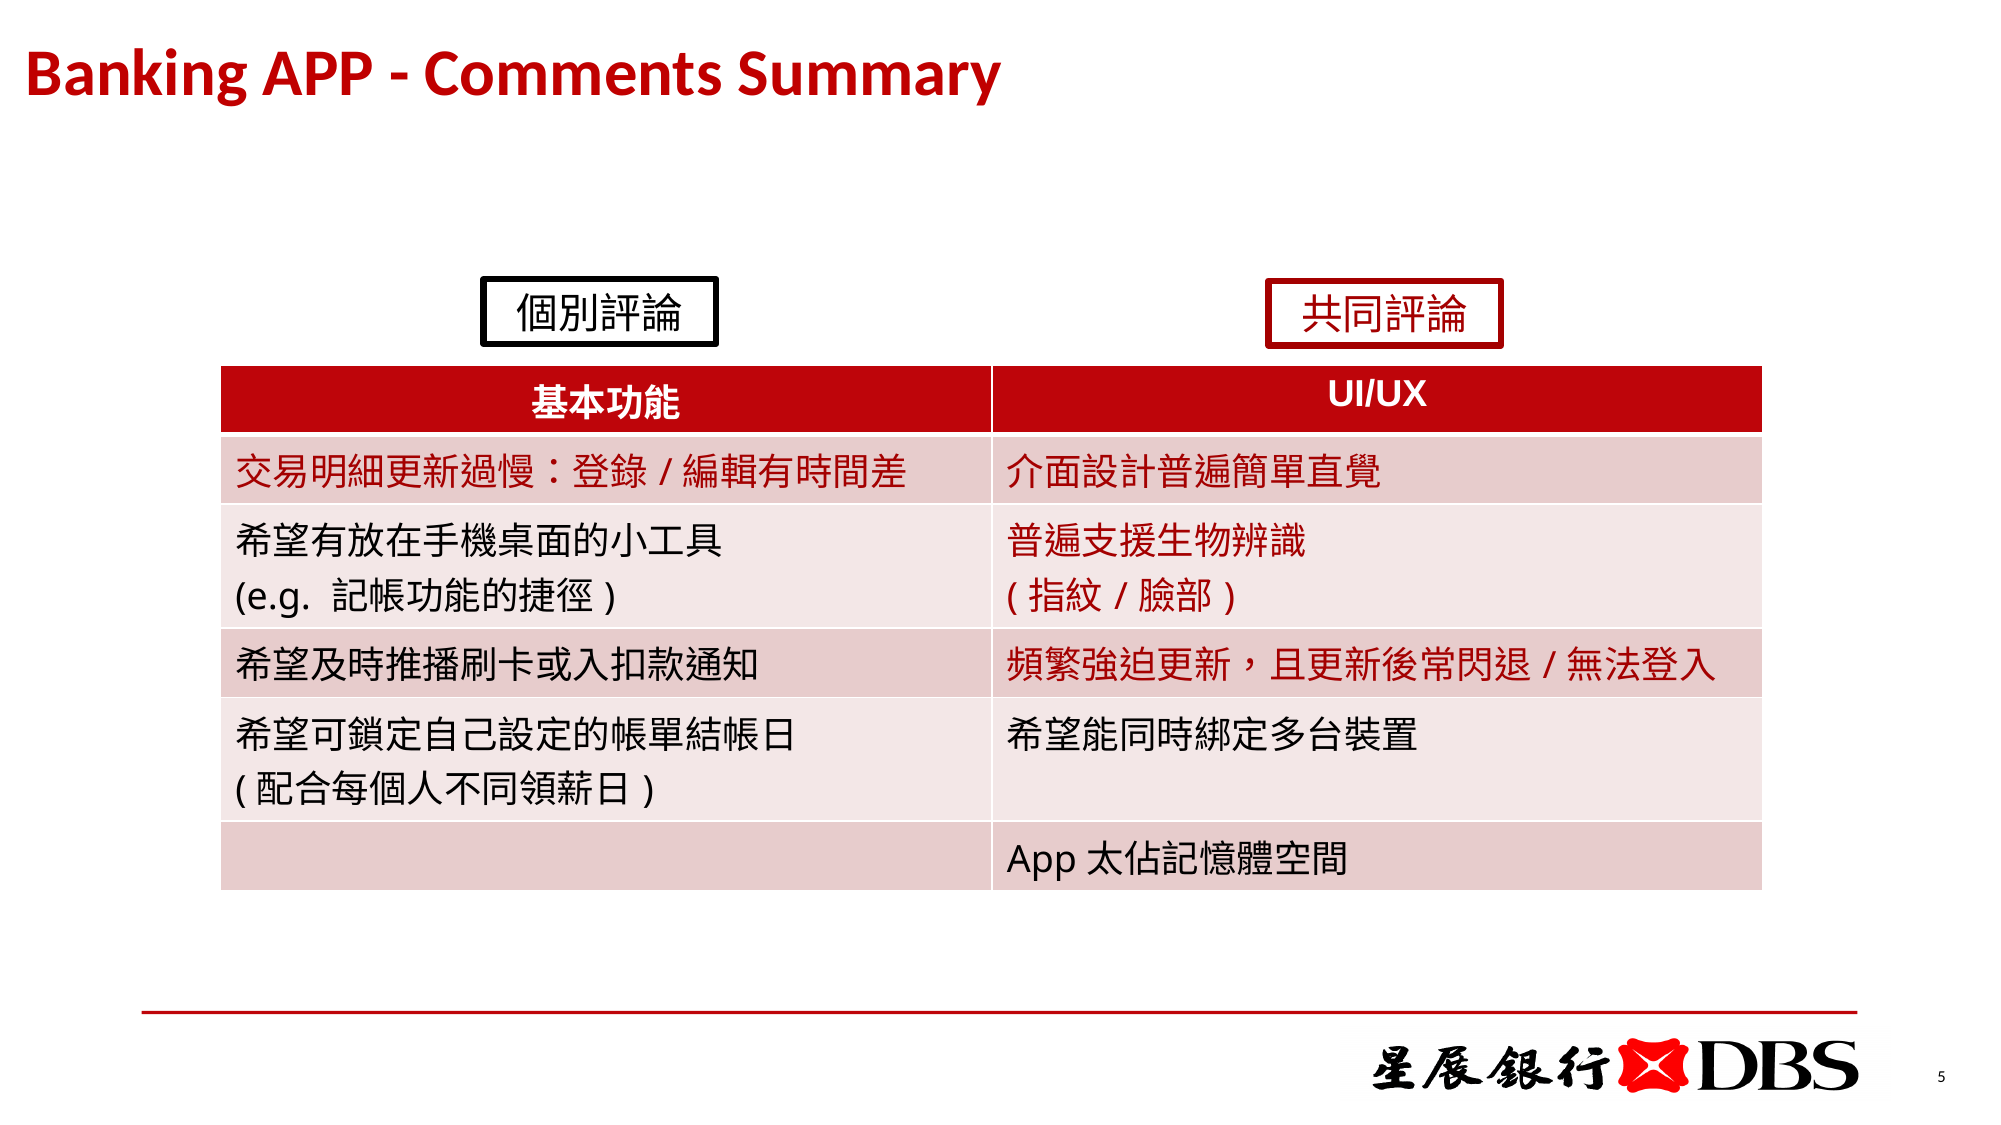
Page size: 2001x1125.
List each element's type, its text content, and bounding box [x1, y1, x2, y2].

table_cell 普遍支援生物辨識 (指紋/臉部) [993, 505, 1762, 627]
table_cell 交易明細更新過慢：登錄/編輯有時間差 [221, 437, 991, 503]
table_header UI/UX [993, 366, 1762, 432]
table_header 基本功能 [221, 366, 991, 432]
text_box 共同評論 [1268, 280, 1501, 346]
table_cell 希望可鎖定自己設定的帳單結帳日 (配合每個人不同領薪日) [221, 698, 991, 820]
picture [1340, 1026, 1891, 1102]
table_cell 希望及時推播刷卡或入扣款通知 [221, 629, 991, 697]
table_cell 頻繁強迫更新，且更新後常閃退/無法登入 [993, 629, 1762, 697]
table_cell 希望能同時綁定多台裝置 [993, 698, 1762, 820]
table_cell [221, 822, 991, 890]
slide_number 5 [1727, 1044, 1961, 1108]
table_cell 希望有放在手機桌面的小工具 (e.g. 記帳功能的捷徑) [221, 505, 991, 627]
table_cell 介面設計普遍簡單直覺 [993, 437, 1762, 503]
title Banking APP - Comments Summary [10, 21, 2000, 117]
table_cell App太佔記憶體空間 [993, 822, 1762, 890]
text_box 個別評論 [483, 279, 717, 344]
